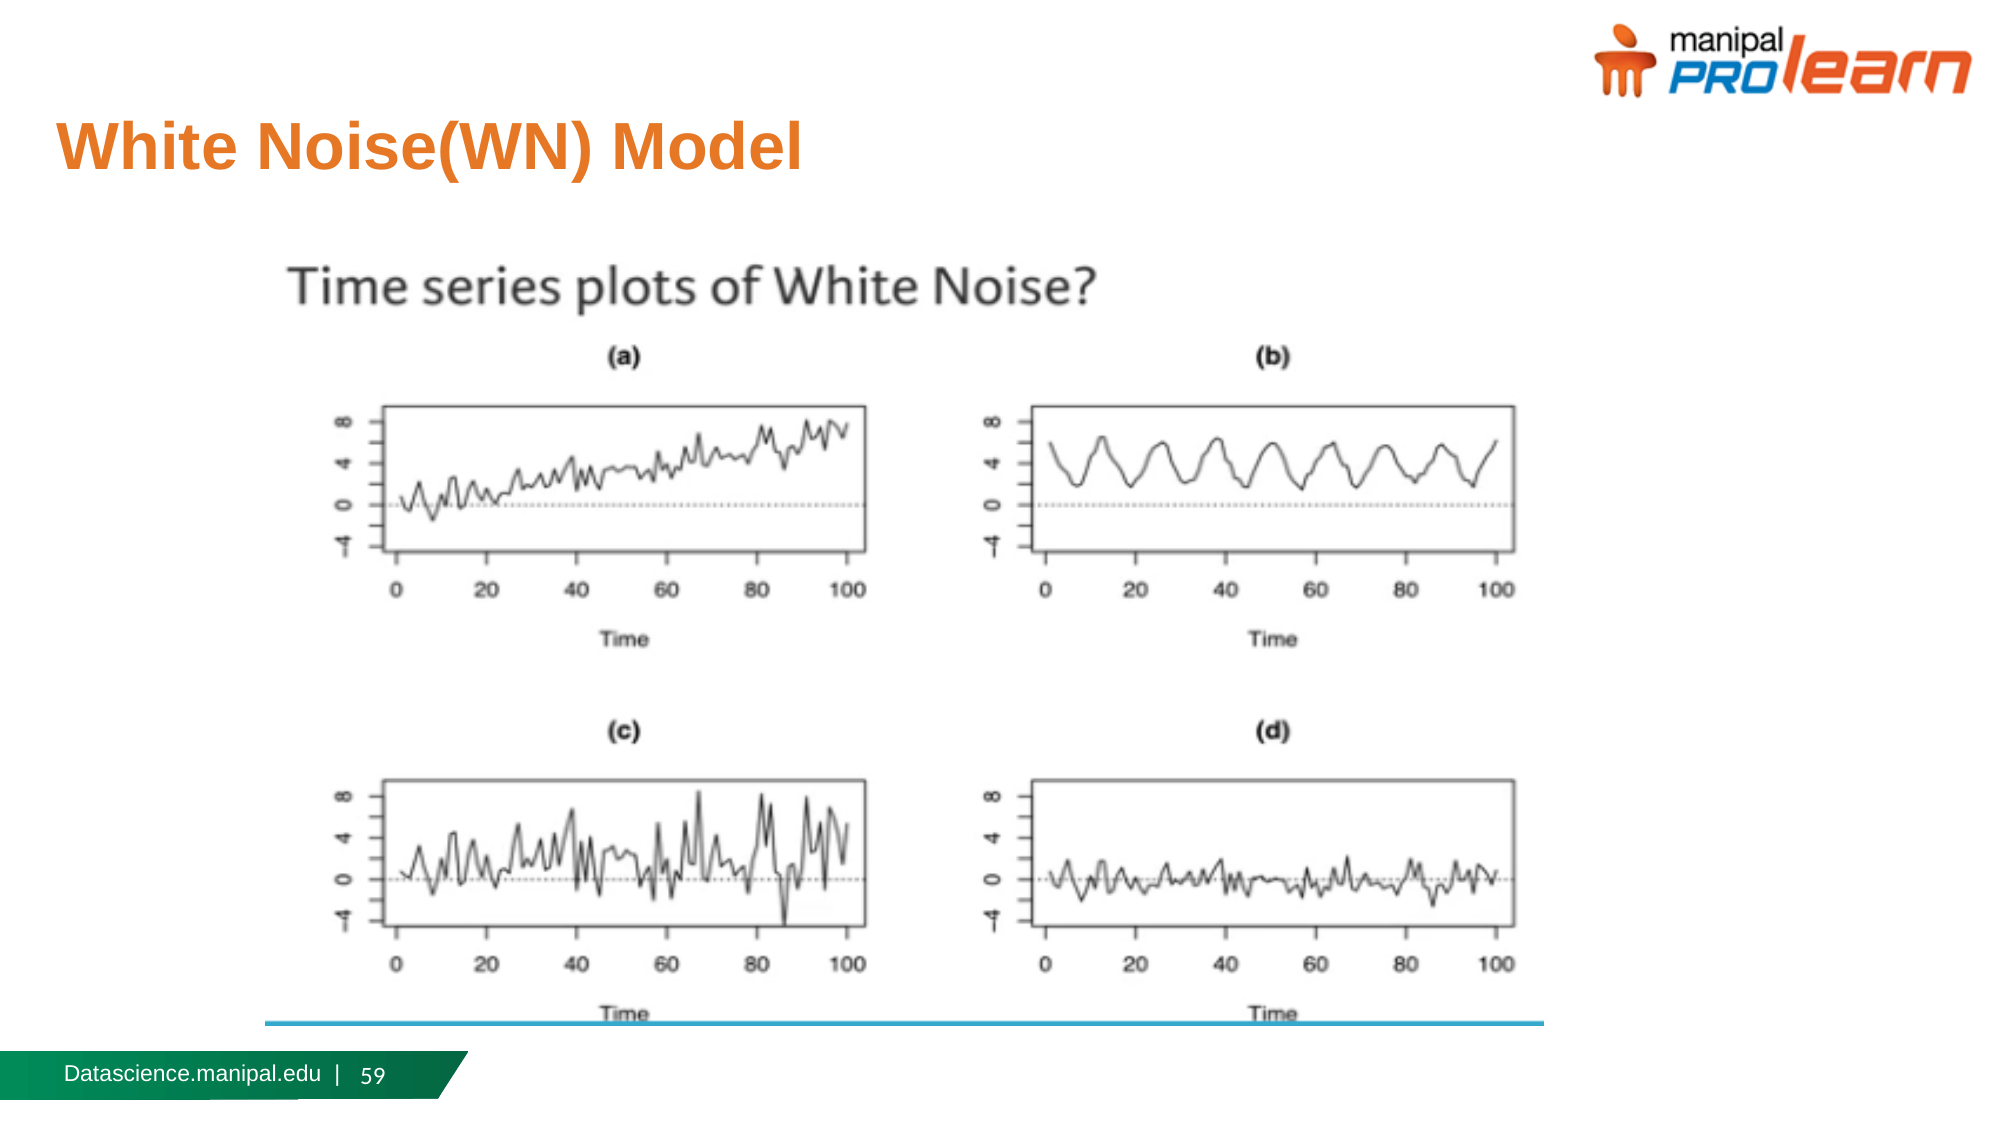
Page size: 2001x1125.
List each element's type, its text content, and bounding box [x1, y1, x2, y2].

slide_number 59 [345, 1044, 467, 1105]
title White Noise(WN) Model [41, 39, 1767, 257]
picture [265, 237, 1544, 1026]
picture [1578, 18, 1984, 100]
